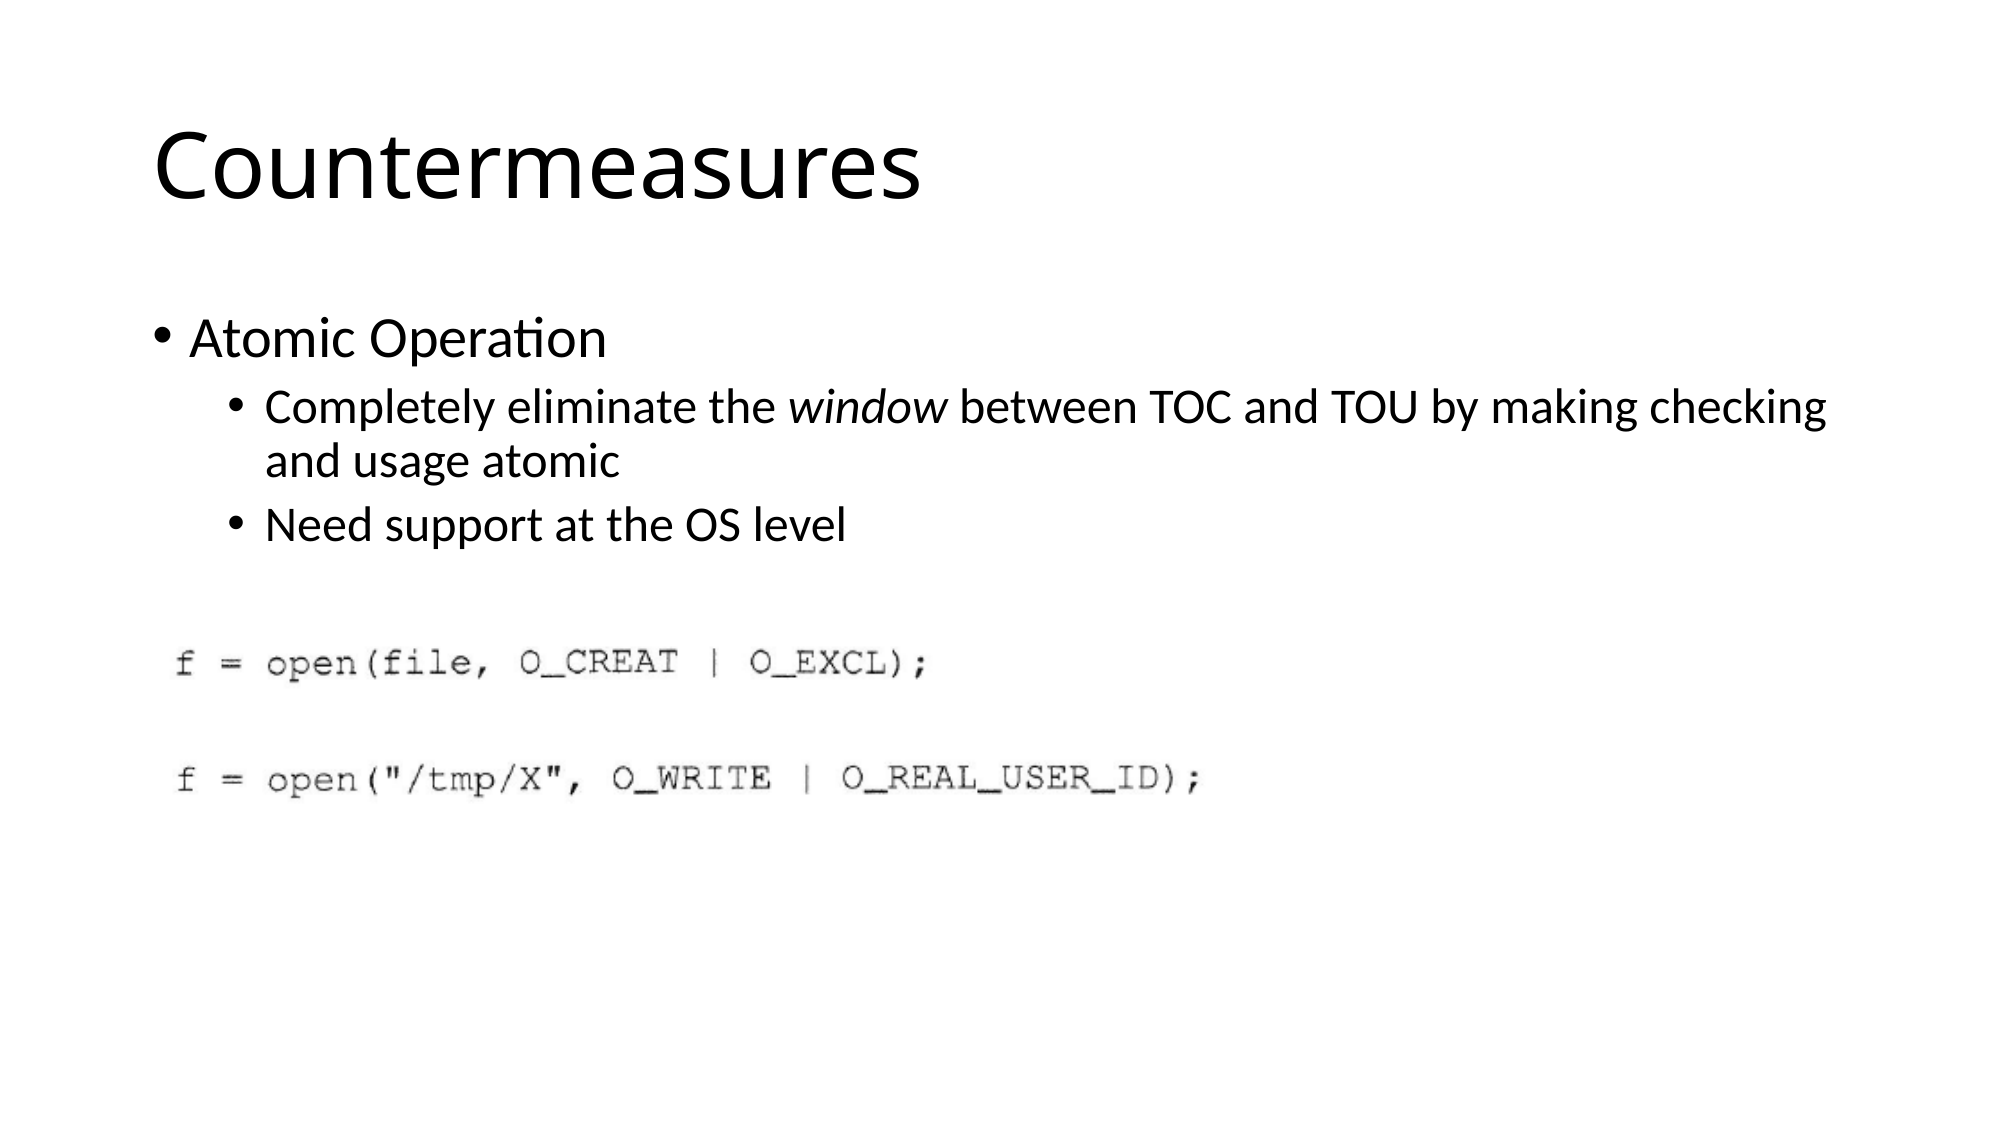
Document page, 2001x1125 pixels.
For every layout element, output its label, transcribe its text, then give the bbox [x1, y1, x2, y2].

picture [150, 740, 1243, 827]
title Countermeasures [137, 59, 1863, 278]
picture [161, 618, 945, 705]
list Atomic Operation Completely eliminate the window between TOC and TOU by making checking and usage atomic Need support at the OS level [137, 299, 1863, 1014]
